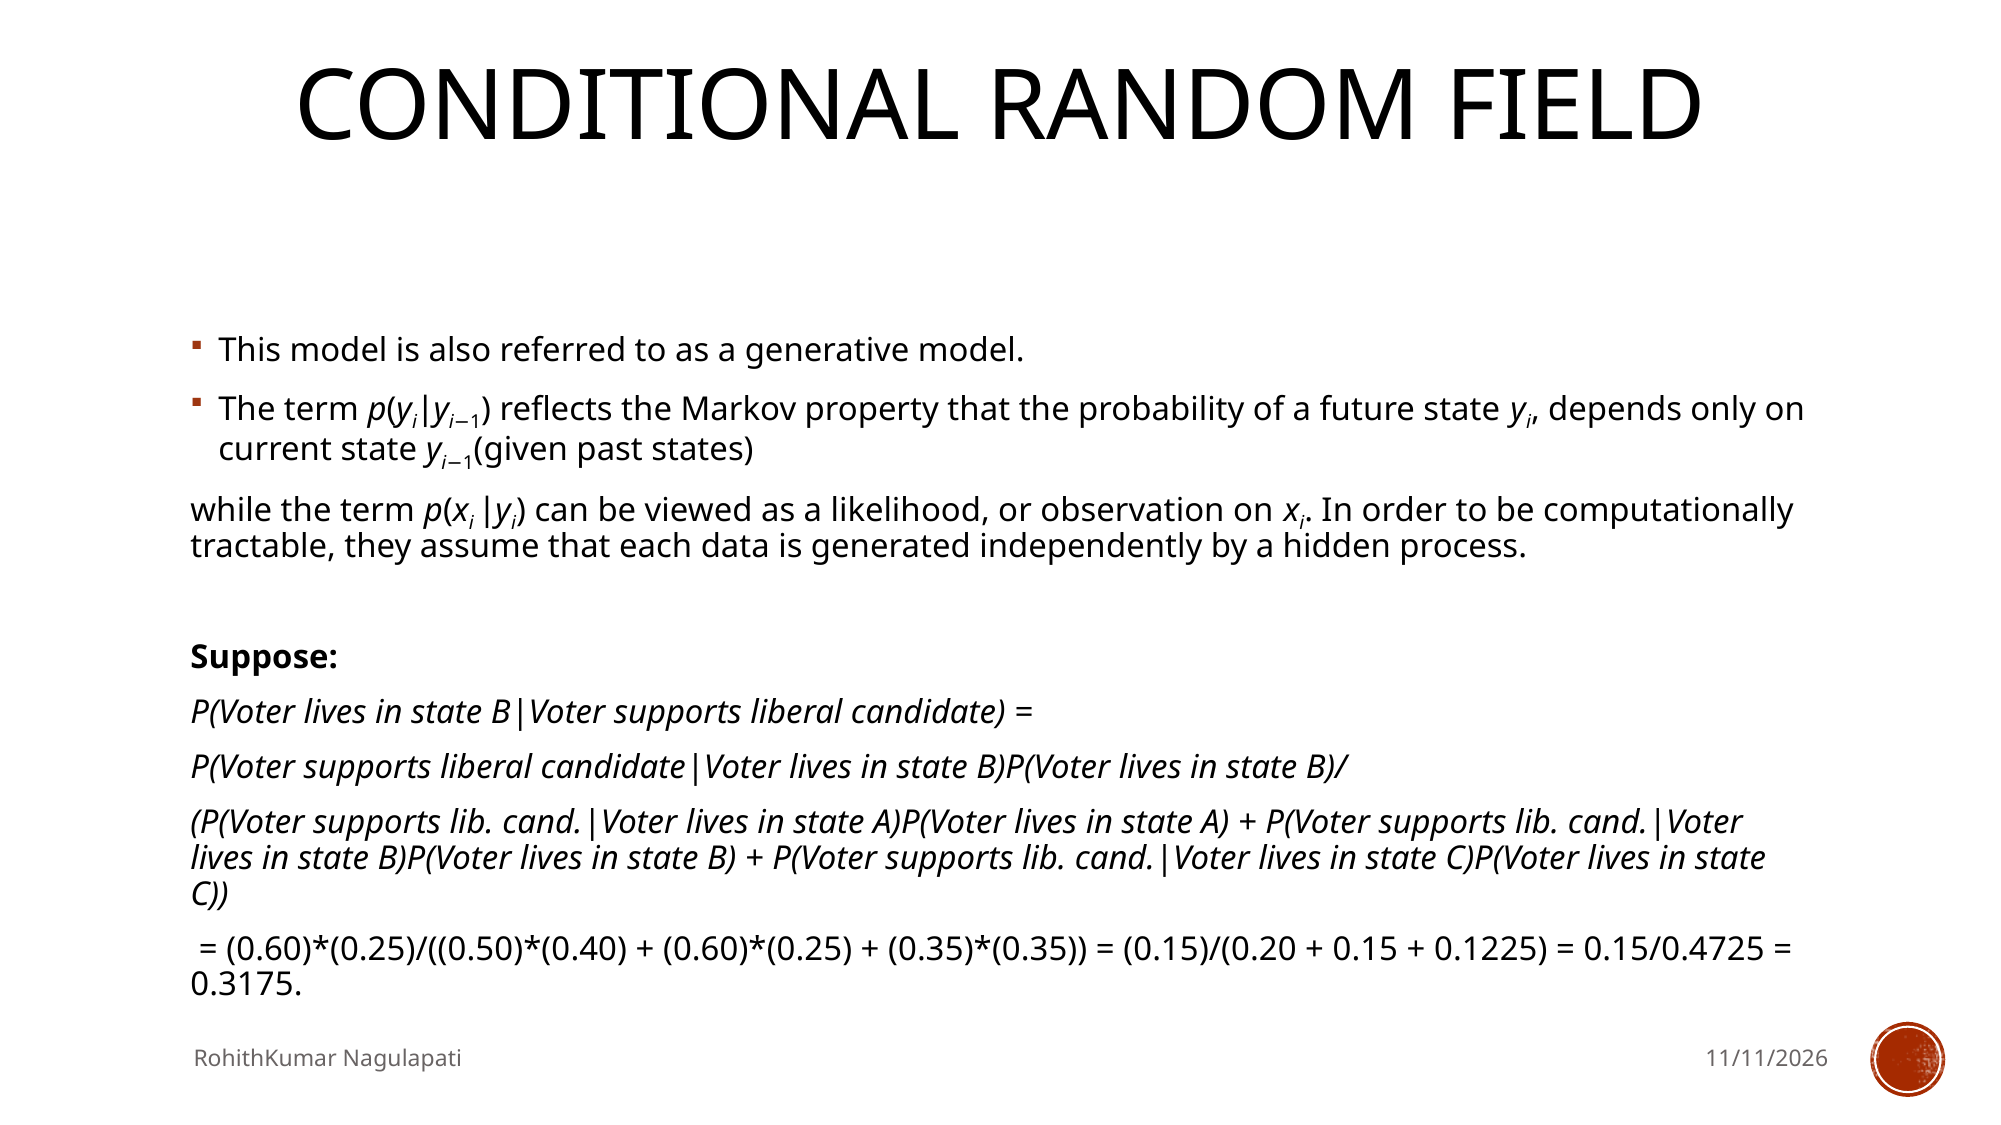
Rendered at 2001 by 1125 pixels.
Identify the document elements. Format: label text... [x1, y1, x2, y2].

title Conditional Random Field [175, 46, 1826, 169]
footer RohithKumar Nagulapati [178, 1028, 1217, 1089]
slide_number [1306, 1028, 1844, 1089]
list This model is also referred to as a generative model. The term p(yi∣yi−1) reflects the Markov property that the probability of a future state yi, depends only on current state yi−1(given past states) while the term p(xi ∣yi) can be viewed as a likelihood, or observation on xi. In order to be computationally tractable, they assume that each data is generated independently by a hidden process. Suppose: P(Voter lives in state B|Voter supports liberal candidate) = P(Voter supports liberal candidate|Voter lives in state B)P(Voter lives in state B)/ (P(Voter supports lib. cand.|Voter lives in state A)P(Voter lives in state A) + P(Voter supports lib. cand.|Voter lives in state B)P(Voter lives in state B) + P(Voter supports lib. cand.|Voter lives in state C)P(Voter lives in state C)) = (0.60)*(0.25)/((0.50)*(0.40) + (0.60)*(0.25) + (0.35)*(0.35)) = (0.15)/(0.20 + 0.15 + 0.1225) = 0.15/0.4725 = 0.3175. [175, 210, 1826, 1013]
